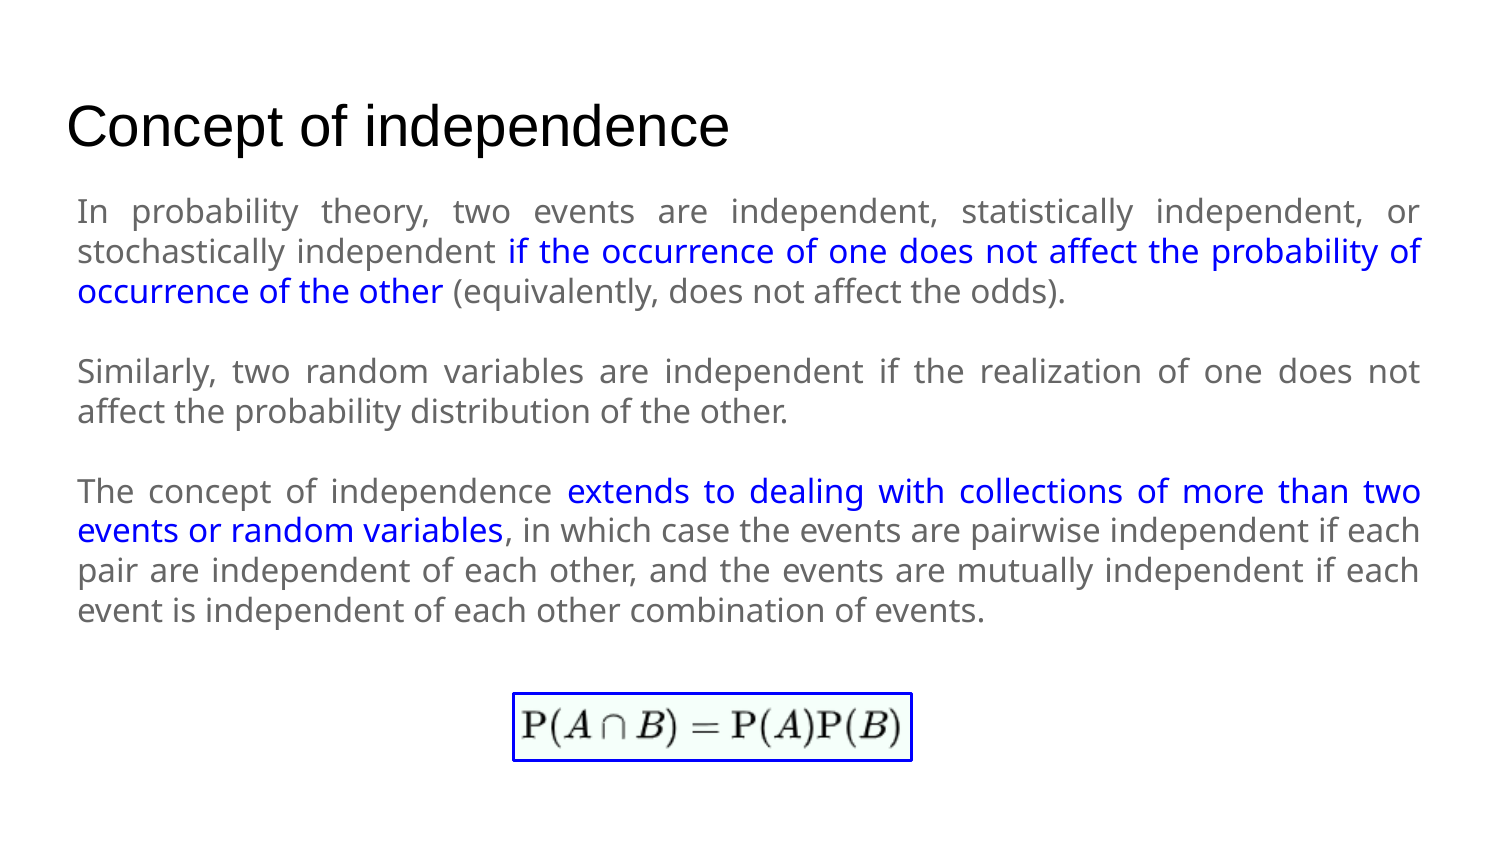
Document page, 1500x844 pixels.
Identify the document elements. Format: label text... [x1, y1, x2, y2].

picture [514, 694, 911, 760]
title Concept of independence [51, 72, 1449, 167]
text_box In probability theory, two events are independent, statistically independent, or stochastically independent if the occurrence of one does not affect the probability of occurrence of the other (equivalently, does not affect the odds). Similarly, two random variables are independent if the realization of one does not affect the probability distribution of the other. The concept of independence extends to dealing with collections of more than two events or random variables, in which case the events are pairwise independent if each pair are independent of each other, and the events are mutually independent if each event is independent of each other combination of events. [62, 175, 1438, 653]
